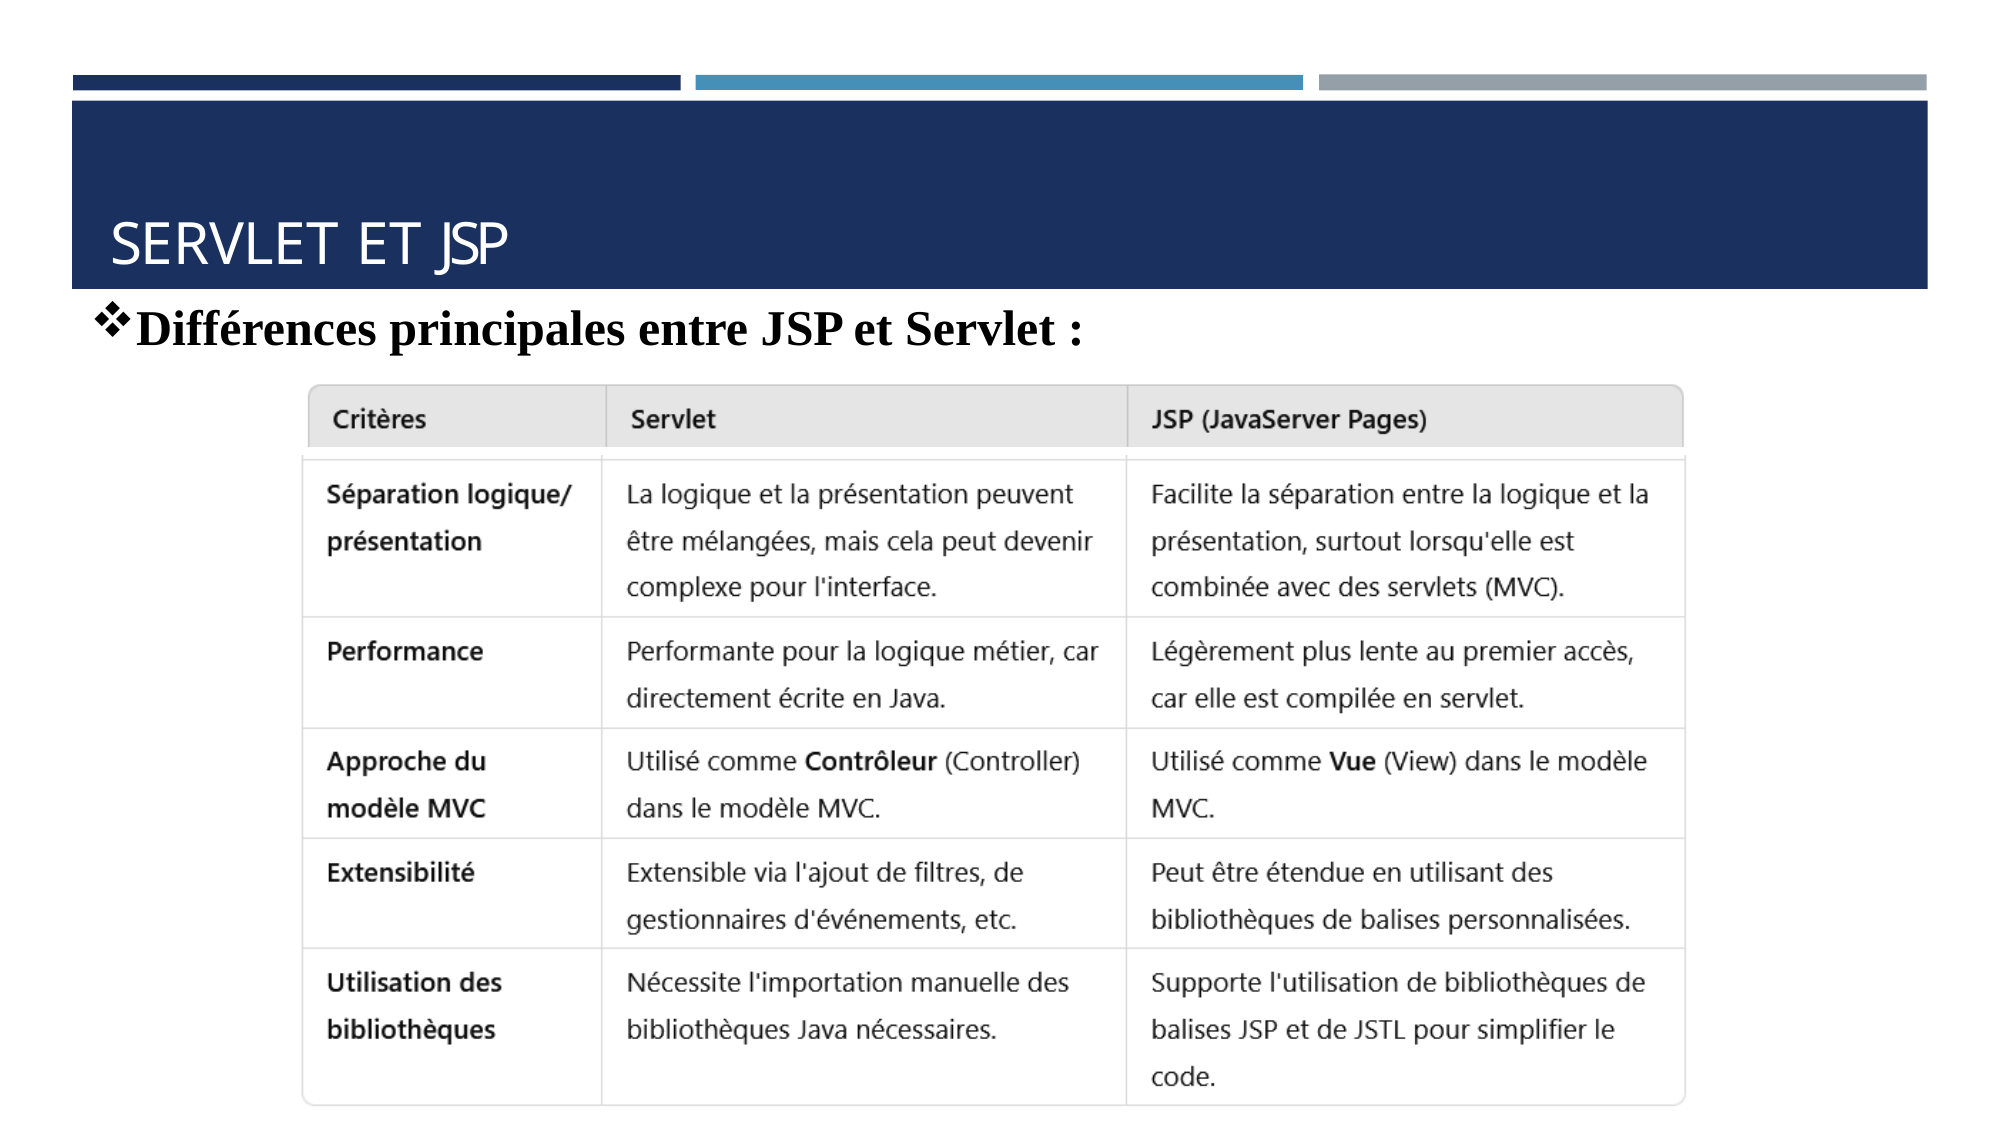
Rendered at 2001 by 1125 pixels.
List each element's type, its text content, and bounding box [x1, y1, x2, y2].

text_box Différences principales entre JSP et Servlet : [75, 288, 1101, 408]
picture [287, 368, 1726, 448]
title SERVLET ET JSP [72, 100, 1928, 289]
picture [262, 455, 1901, 1125]
